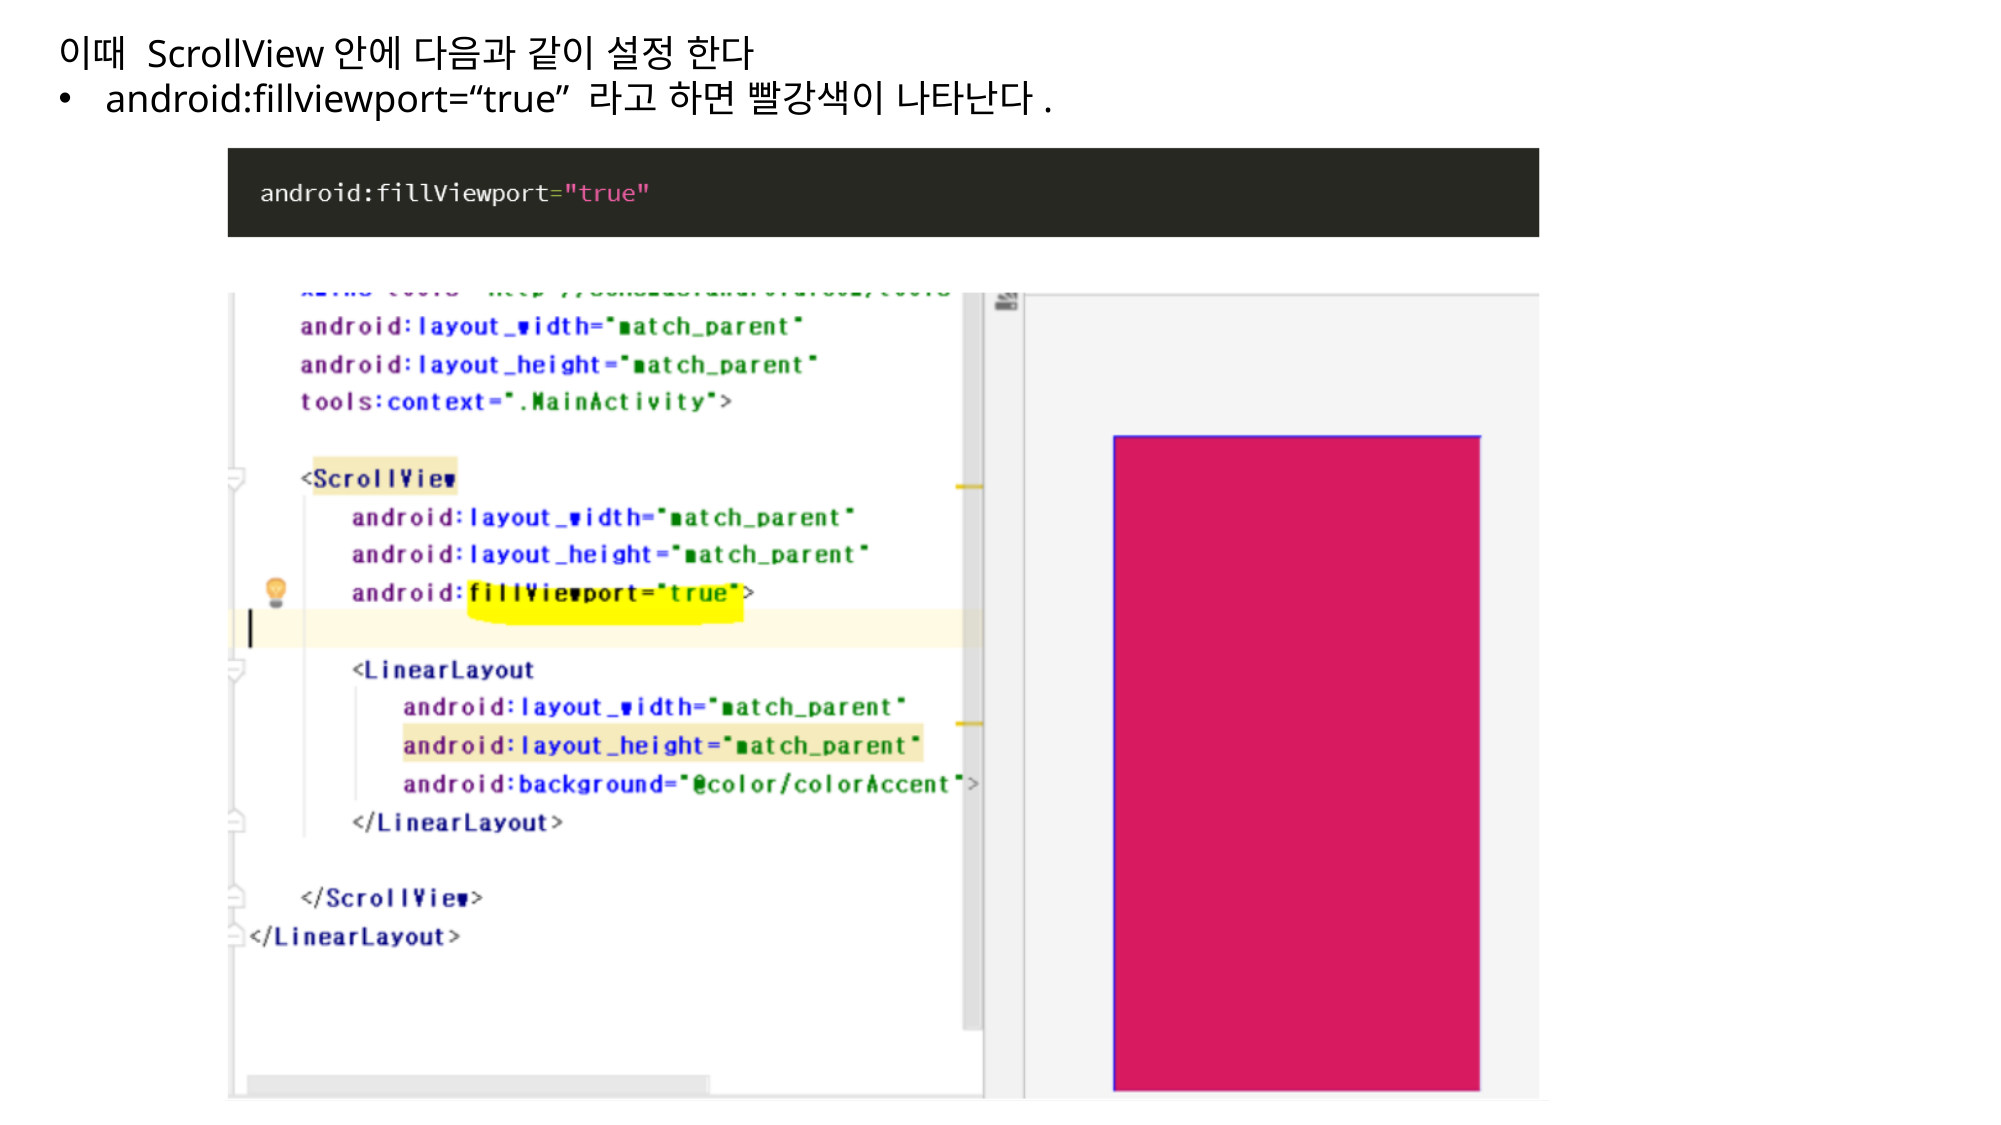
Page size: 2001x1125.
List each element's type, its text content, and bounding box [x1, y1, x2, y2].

picture [224, 142, 1550, 1101]
text_box 이때 ScrollView안에 다음과 같이 설정 한다 android:fillviewport=“true” 라고 하면 빨강색이 나타난다. [43, 22, 1069, 128]
